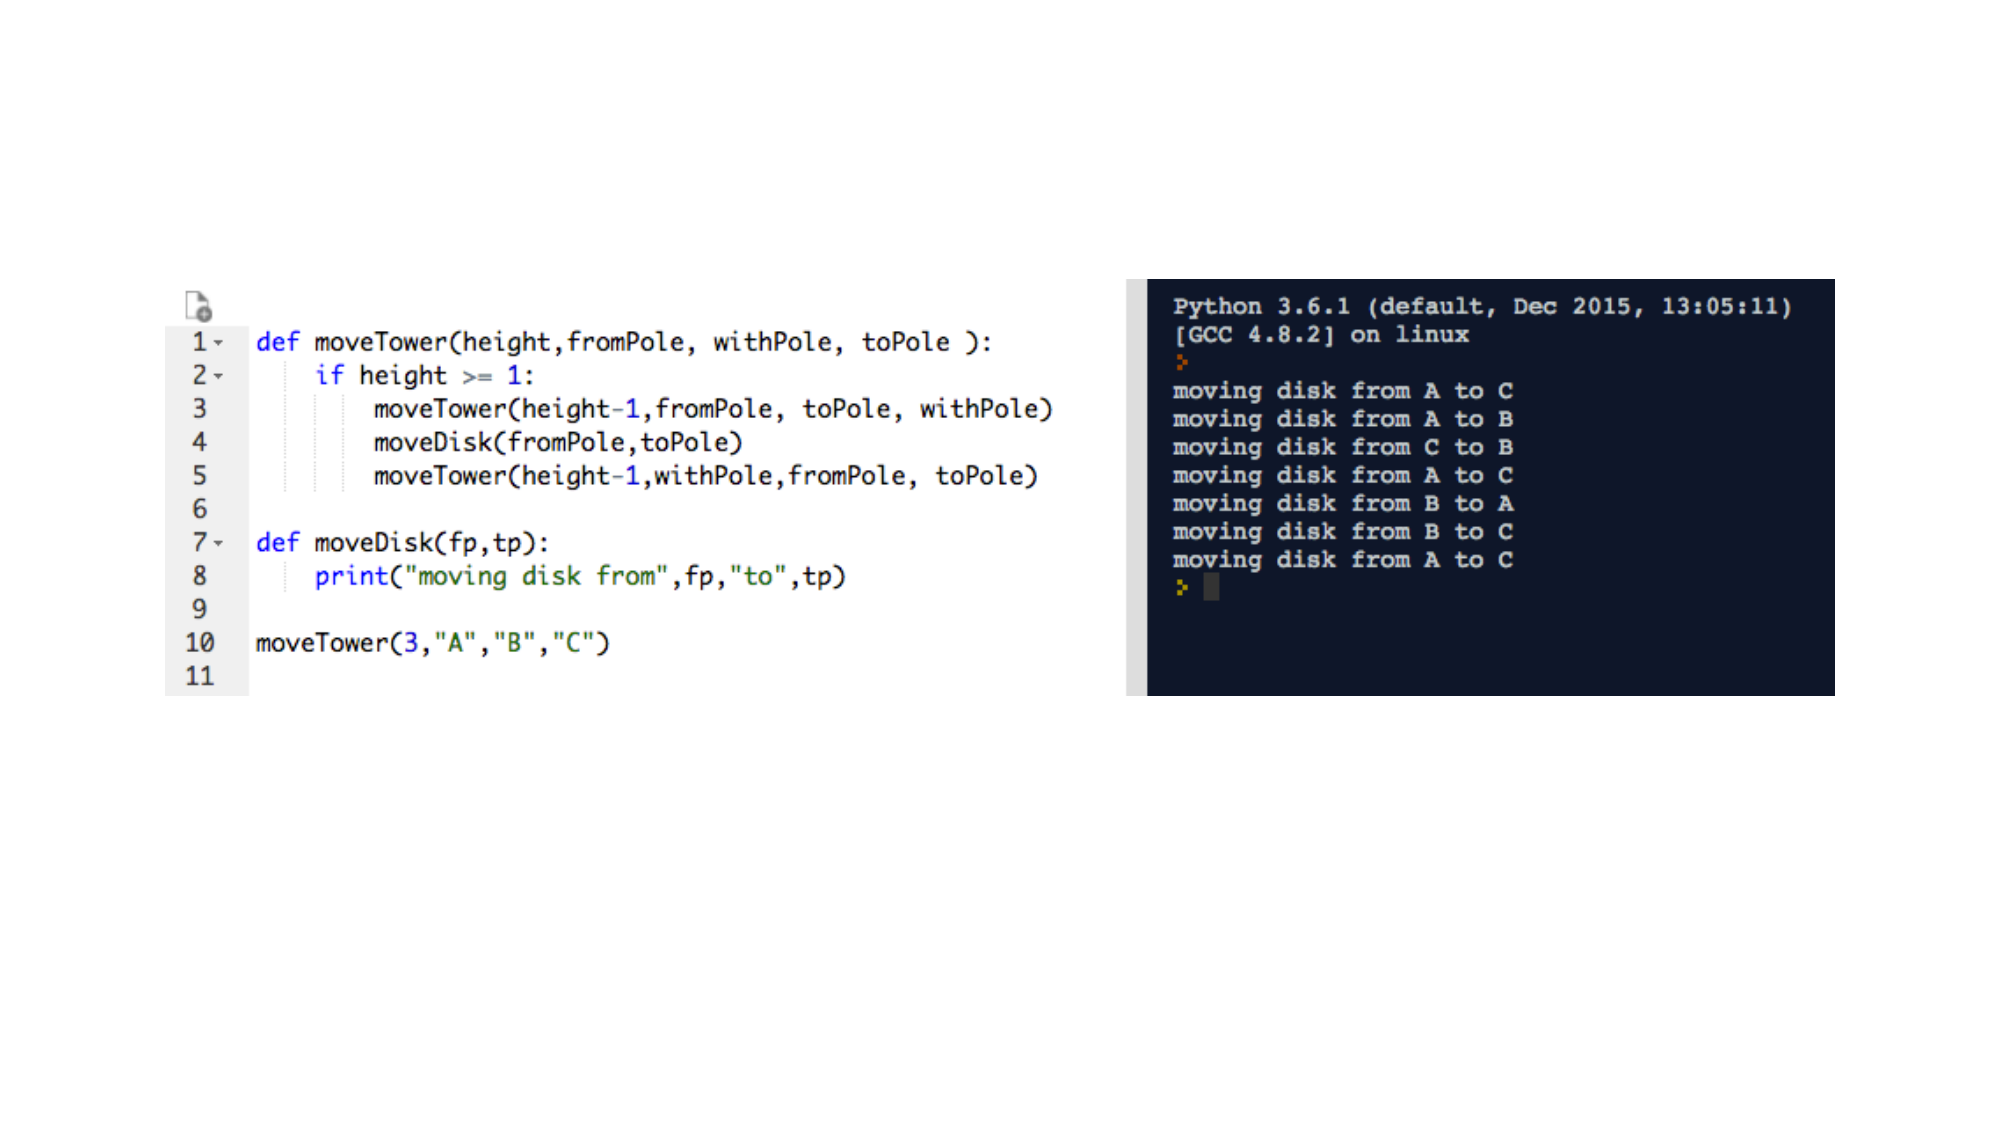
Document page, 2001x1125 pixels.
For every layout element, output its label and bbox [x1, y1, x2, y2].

picture [165, 279, 1835, 696]
